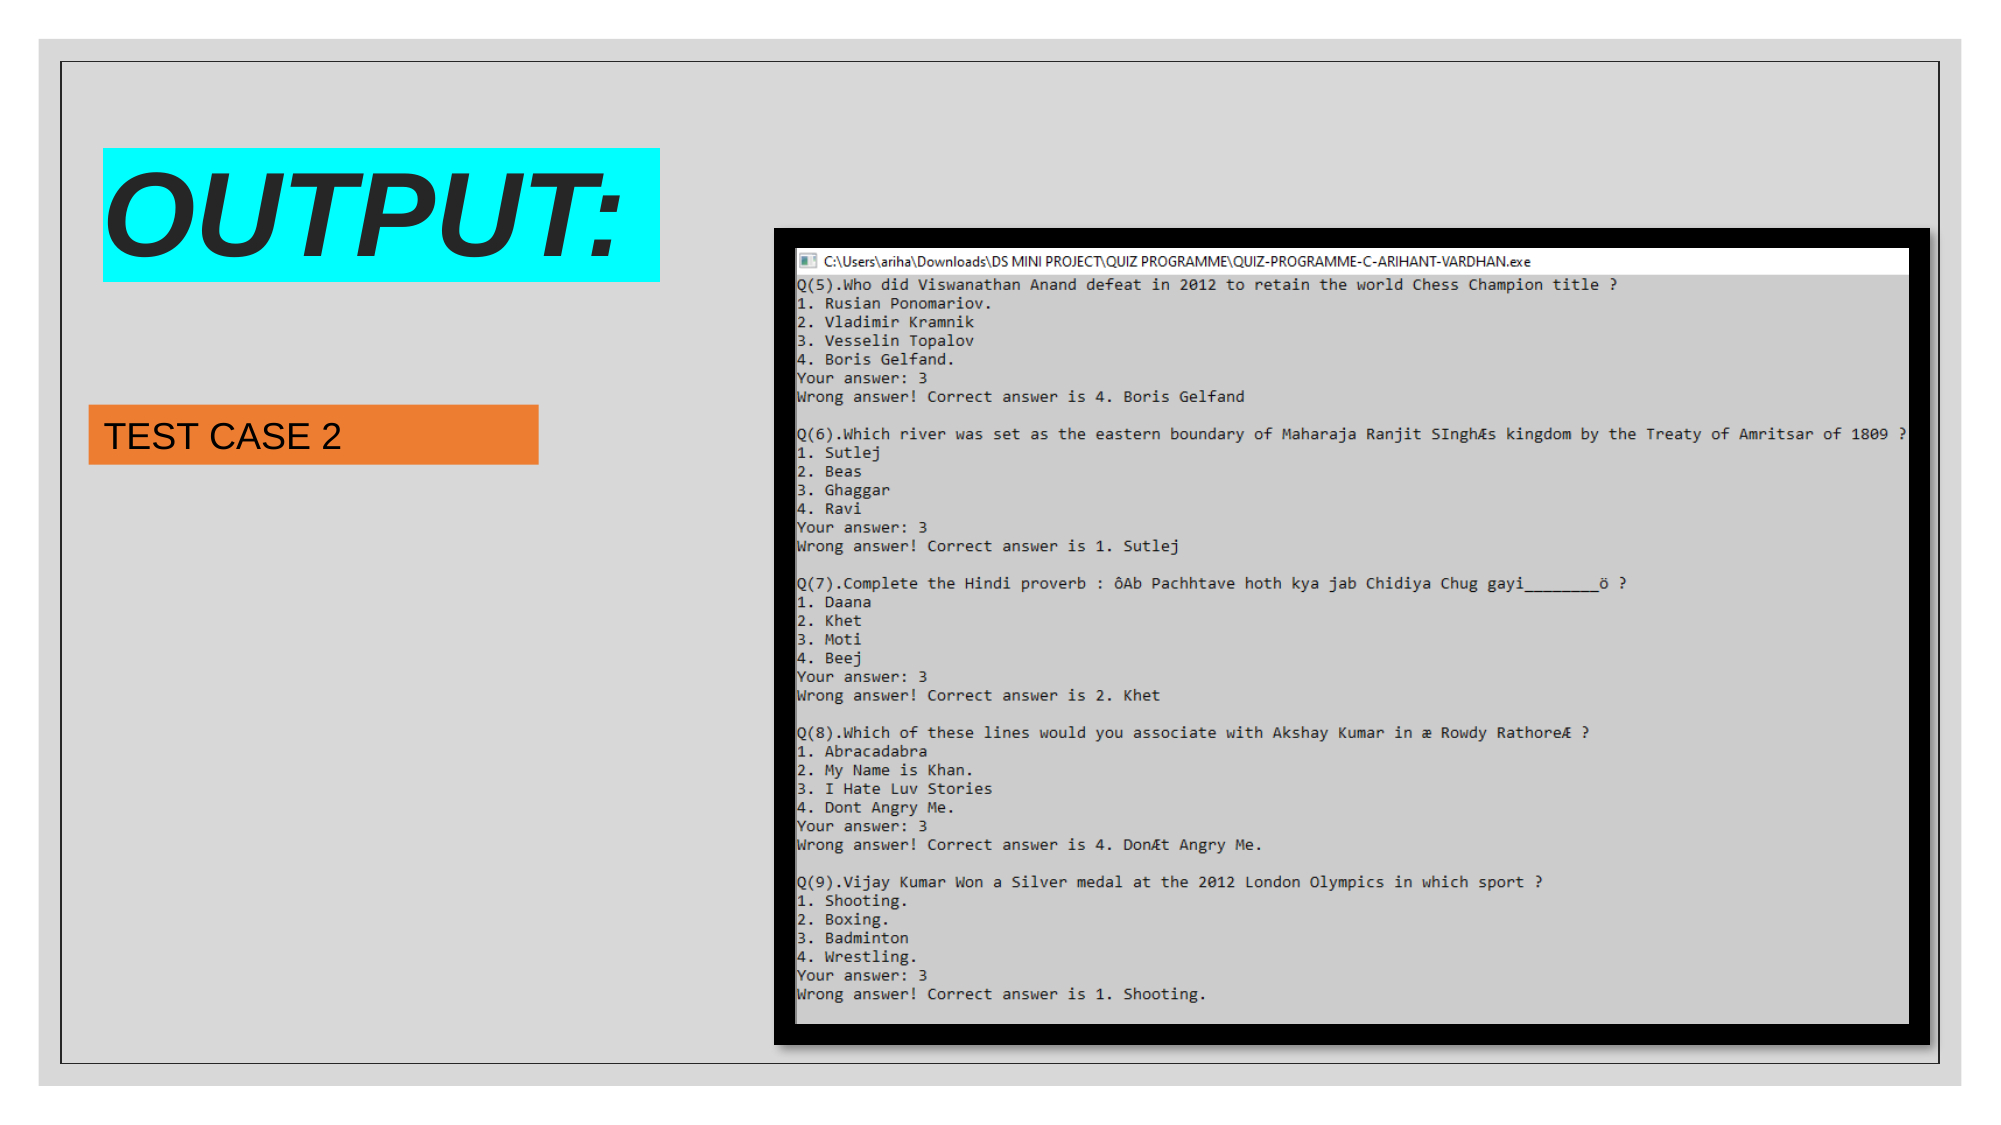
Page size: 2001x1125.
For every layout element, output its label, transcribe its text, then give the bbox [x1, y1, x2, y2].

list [794, 248, 1910, 1024]
text_box TEST CASE 2 [88, 404, 539, 465]
title OUTPUT: [87, 105, 795, 331]
